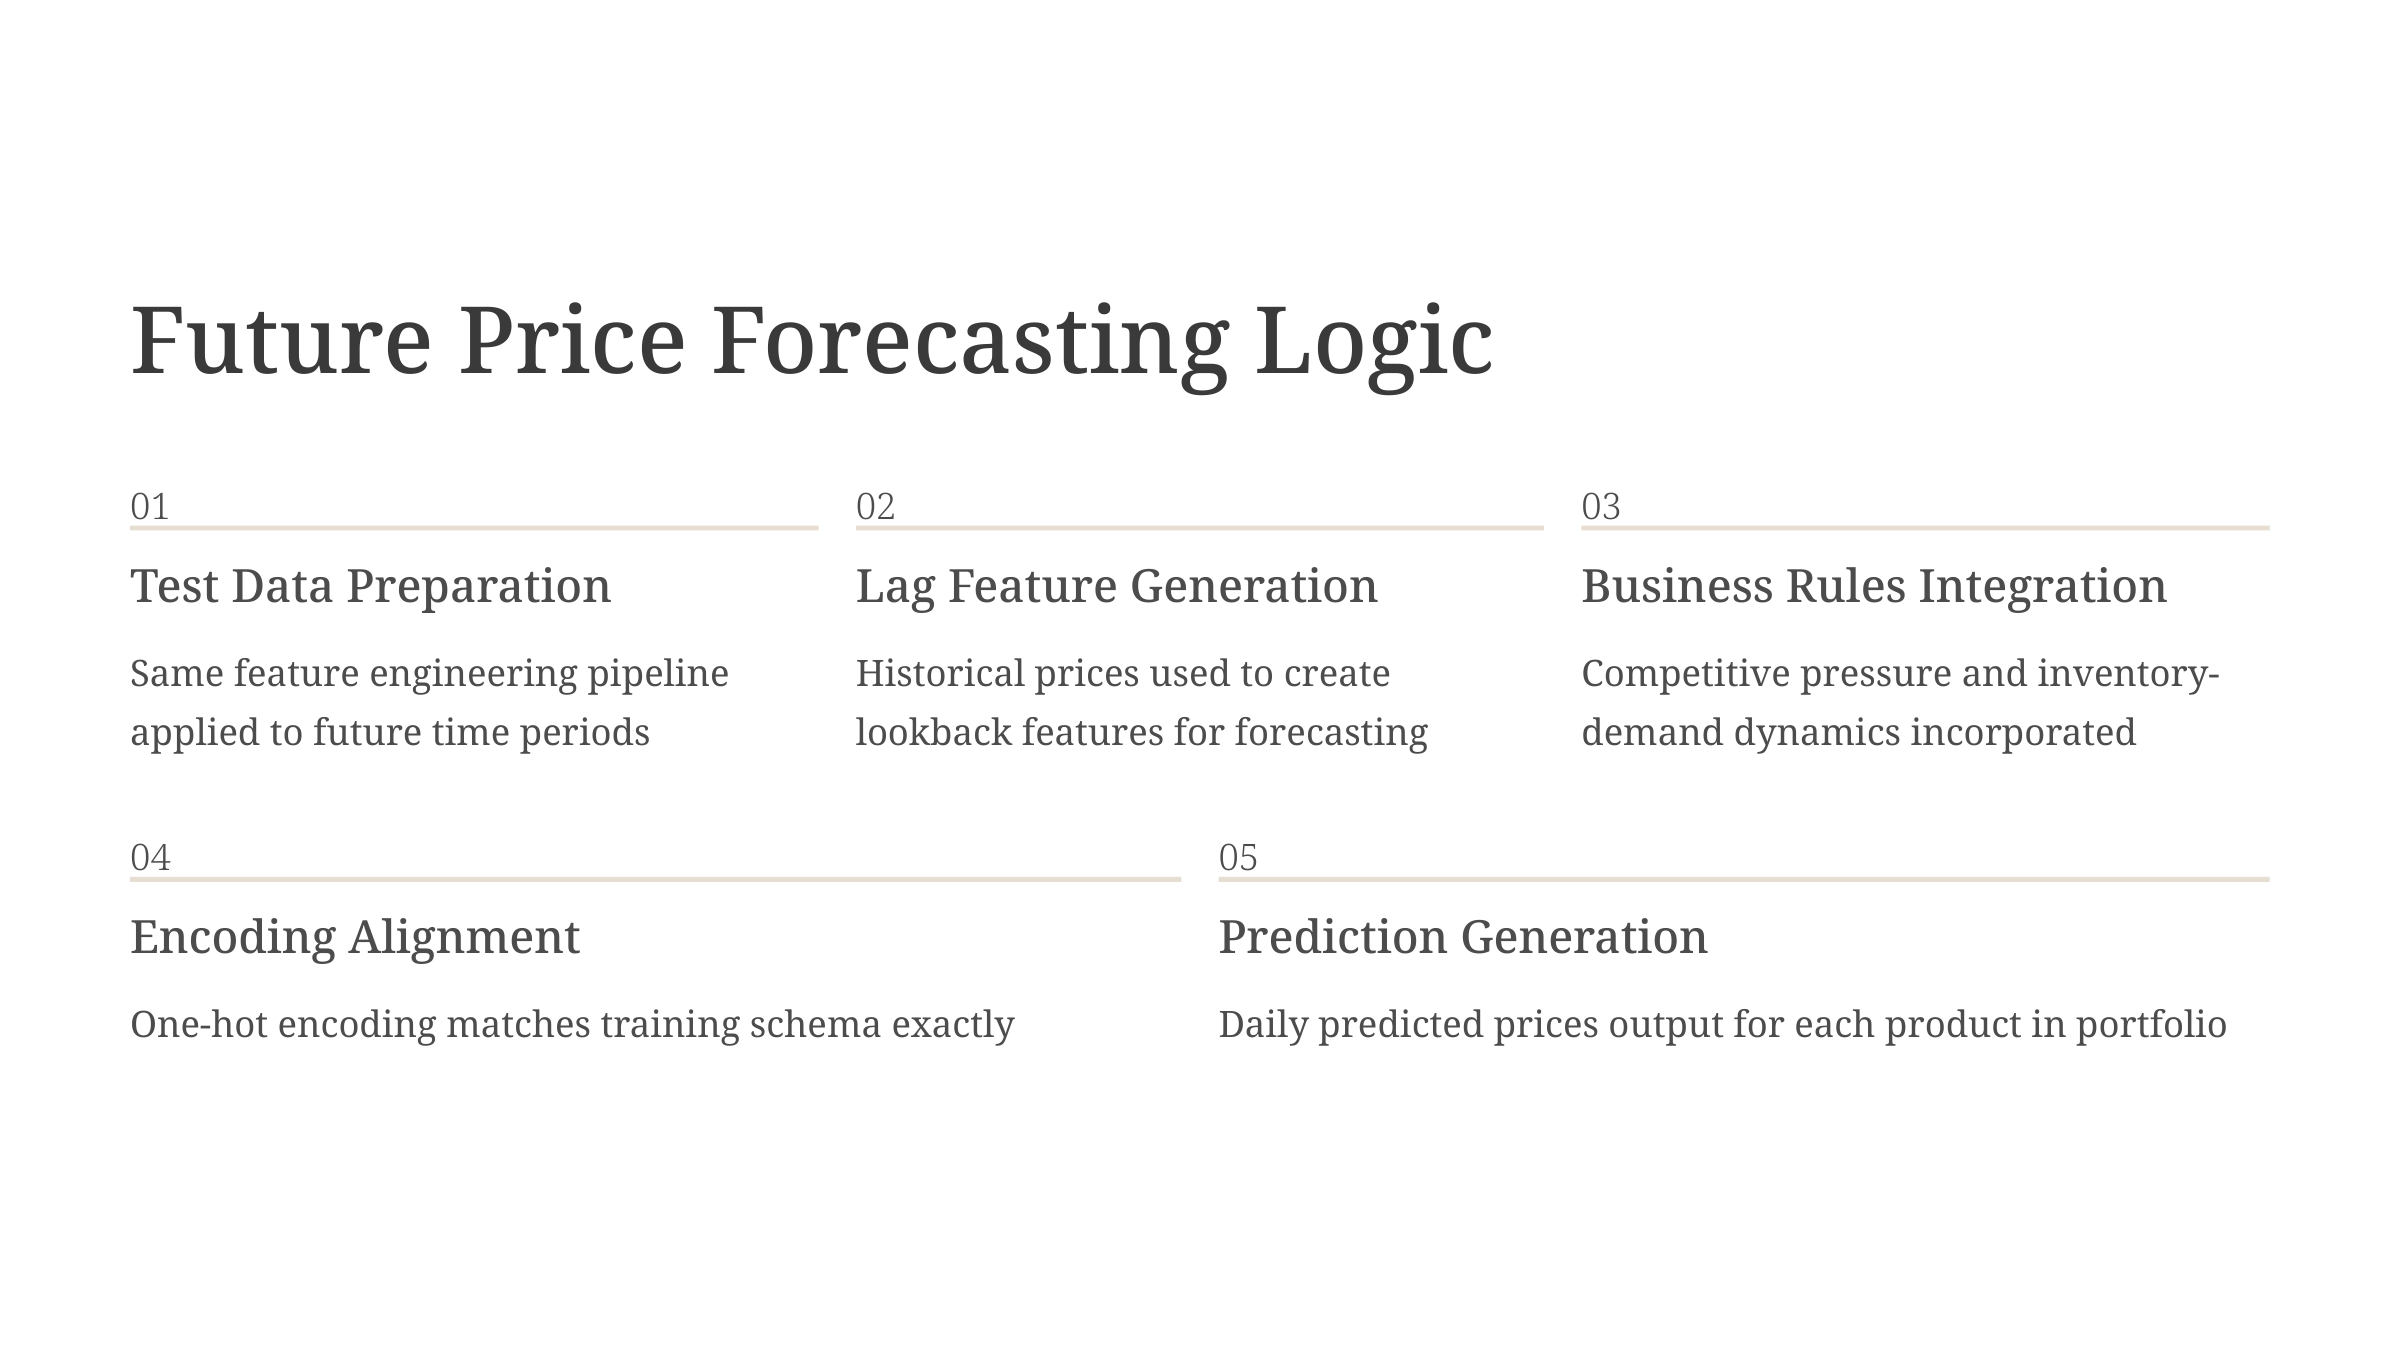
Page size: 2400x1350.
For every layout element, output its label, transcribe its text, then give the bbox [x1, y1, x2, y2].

text_box 02 [855, 467, 893, 514]
text_box 01 [130, 467, 168, 514]
text_box [855, 525, 1545, 531]
text_box 04 [130, 818, 168, 866]
text_box [130, 876, 1182, 882]
text_box Test Data Preparation [130, 554, 620, 613]
text_box Daily predicted prices output for each product in portfolio [1218, 985, 2270, 1046]
text_box Lag Feature Generation [855, 554, 1387, 613]
text_box Future Price Forecasting Logic [130, 276, 1501, 393]
text_box Business Rules Integration [1581, 554, 2178, 613]
text_box 03 [1581, 467, 1619, 514]
text_box [1581, 525, 2270, 531]
text_box Historical prices used to create lookback features for forecasting [855, 634, 1545, 754]
text_box Encoding Alignment [130, 905, 596, 964]
text_box 05 [1218, 818, 1256, 866]
text_box Competitive pressure and inventory-demand dynamics incorporated [1581, 634, 2270, 754]
text_box [1218, 876, 2270, 882]
text_box [130, 525, 819, 531]
text_box Same feature engineering pipeline applied to future time periods [130, 634, 819, 754]
text_box Prediction Generation [1218, 905, 1718, 964]
text_box One-hot encoding matches training schema exactly [130, 985, 1182, 1046]
